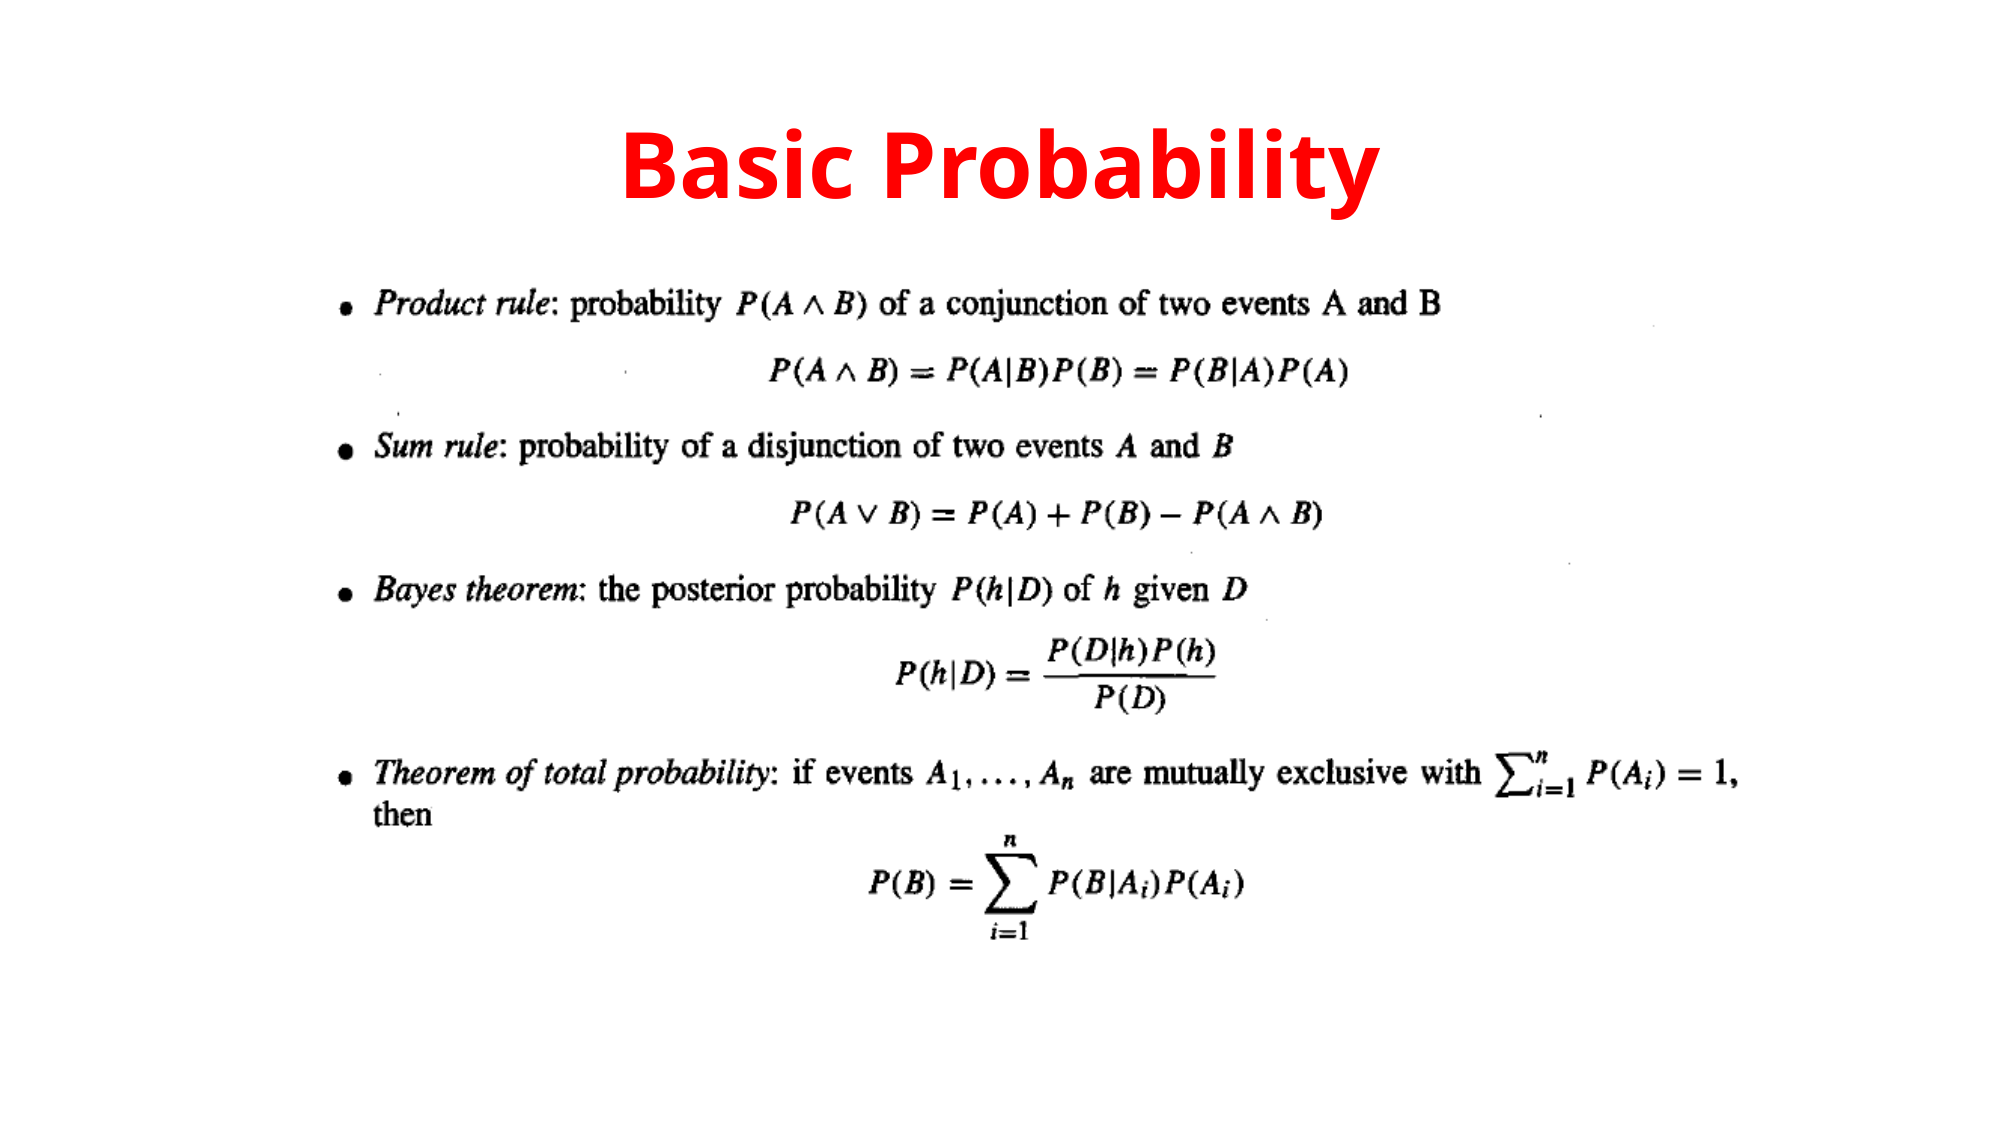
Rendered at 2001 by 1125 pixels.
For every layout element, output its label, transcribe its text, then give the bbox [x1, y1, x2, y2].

title Basic Probability [137, 59, 1863, 278]
picture [314, 277, 1757, 954]
